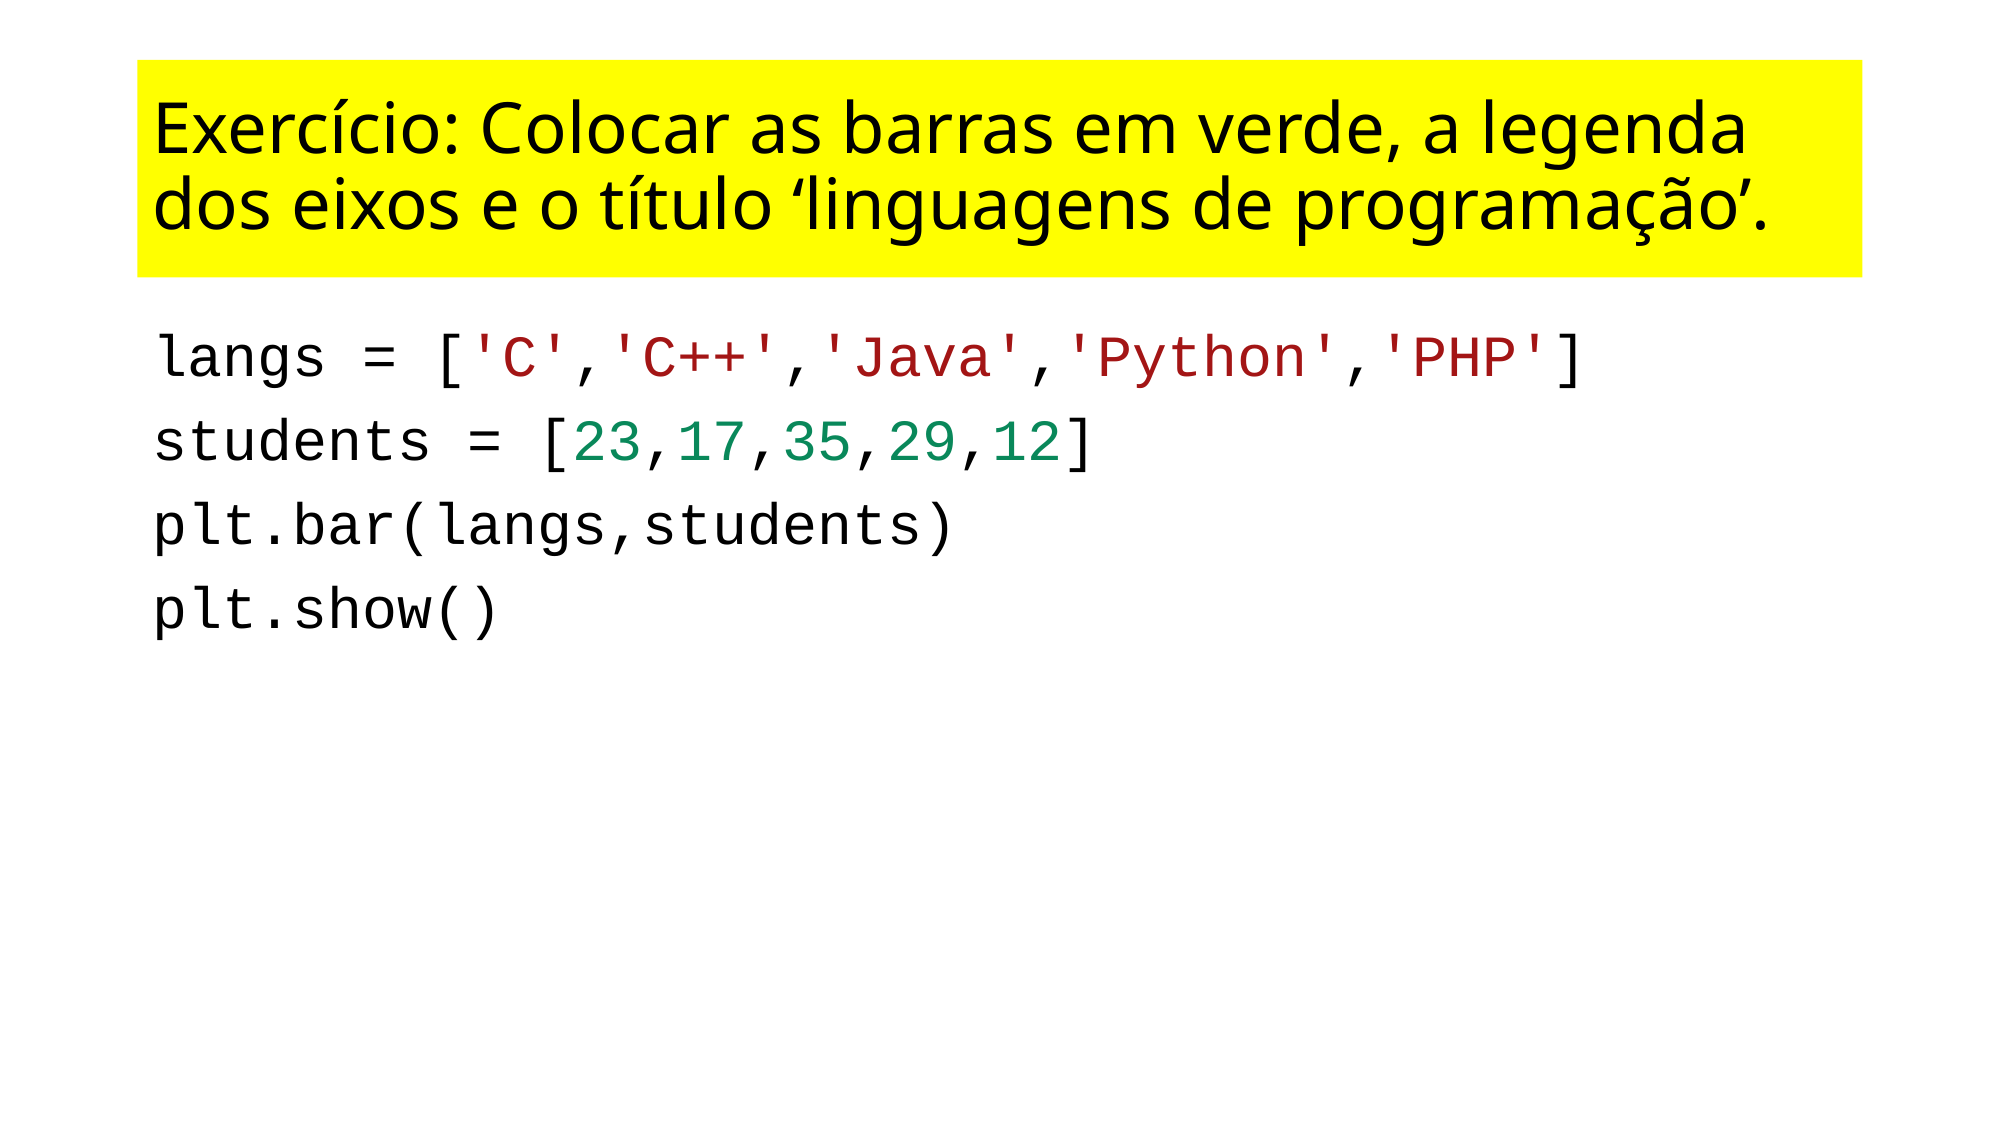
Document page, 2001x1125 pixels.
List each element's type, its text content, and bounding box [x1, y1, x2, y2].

list langs = ['C','C++','Java','Python','PHP'] students = [23,17,35,29,12] plt.bar(langs,students) plt.show() [137, 319, 1863, 1033]
title Exercício: Colocar as barras em verde, a legenda dos eixos e o título ‘linguagens de programação’. [137, 59, 1863, 278]
